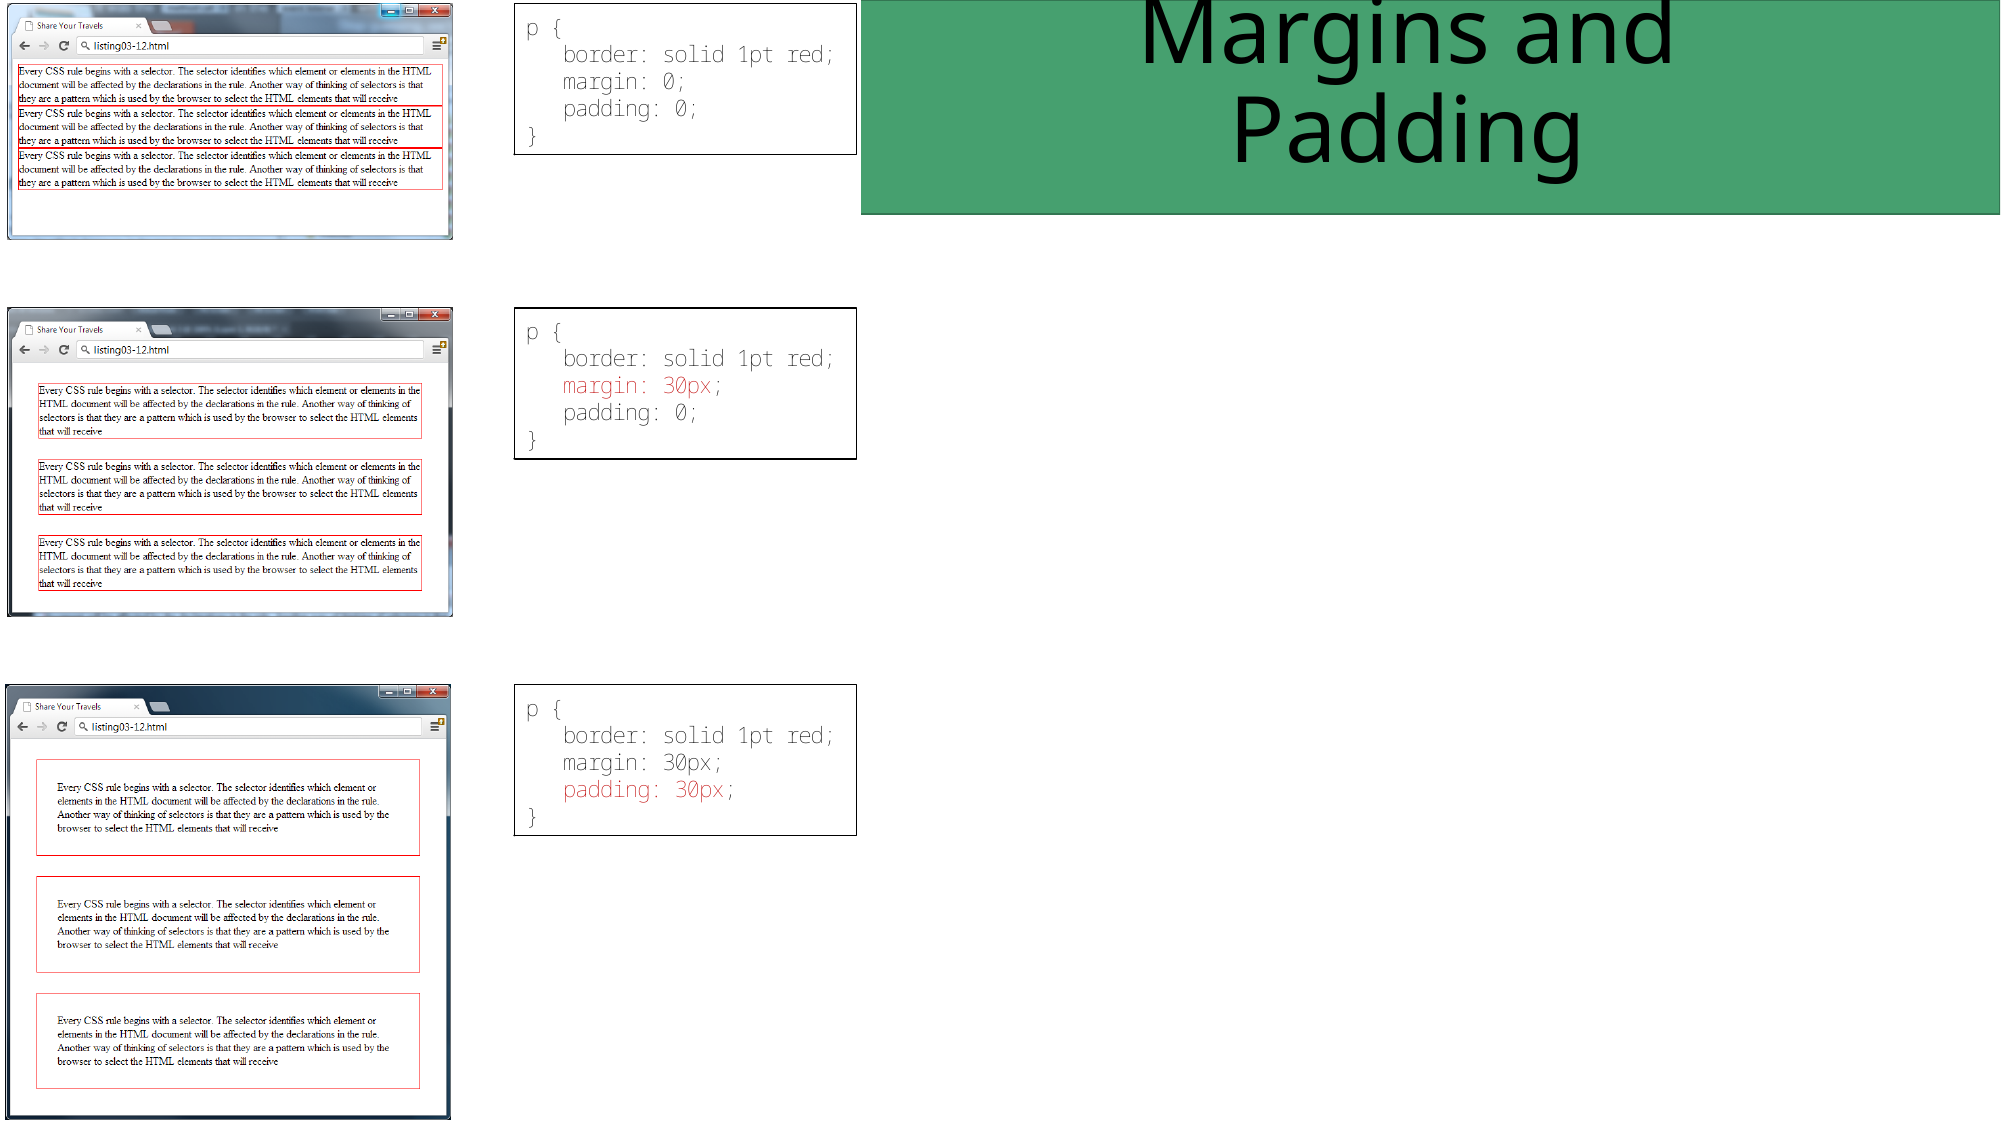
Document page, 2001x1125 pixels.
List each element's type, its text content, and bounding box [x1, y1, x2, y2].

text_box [0, 0, 862, 1125]
title Margins and Padding [946, 0, 1870, 168]
